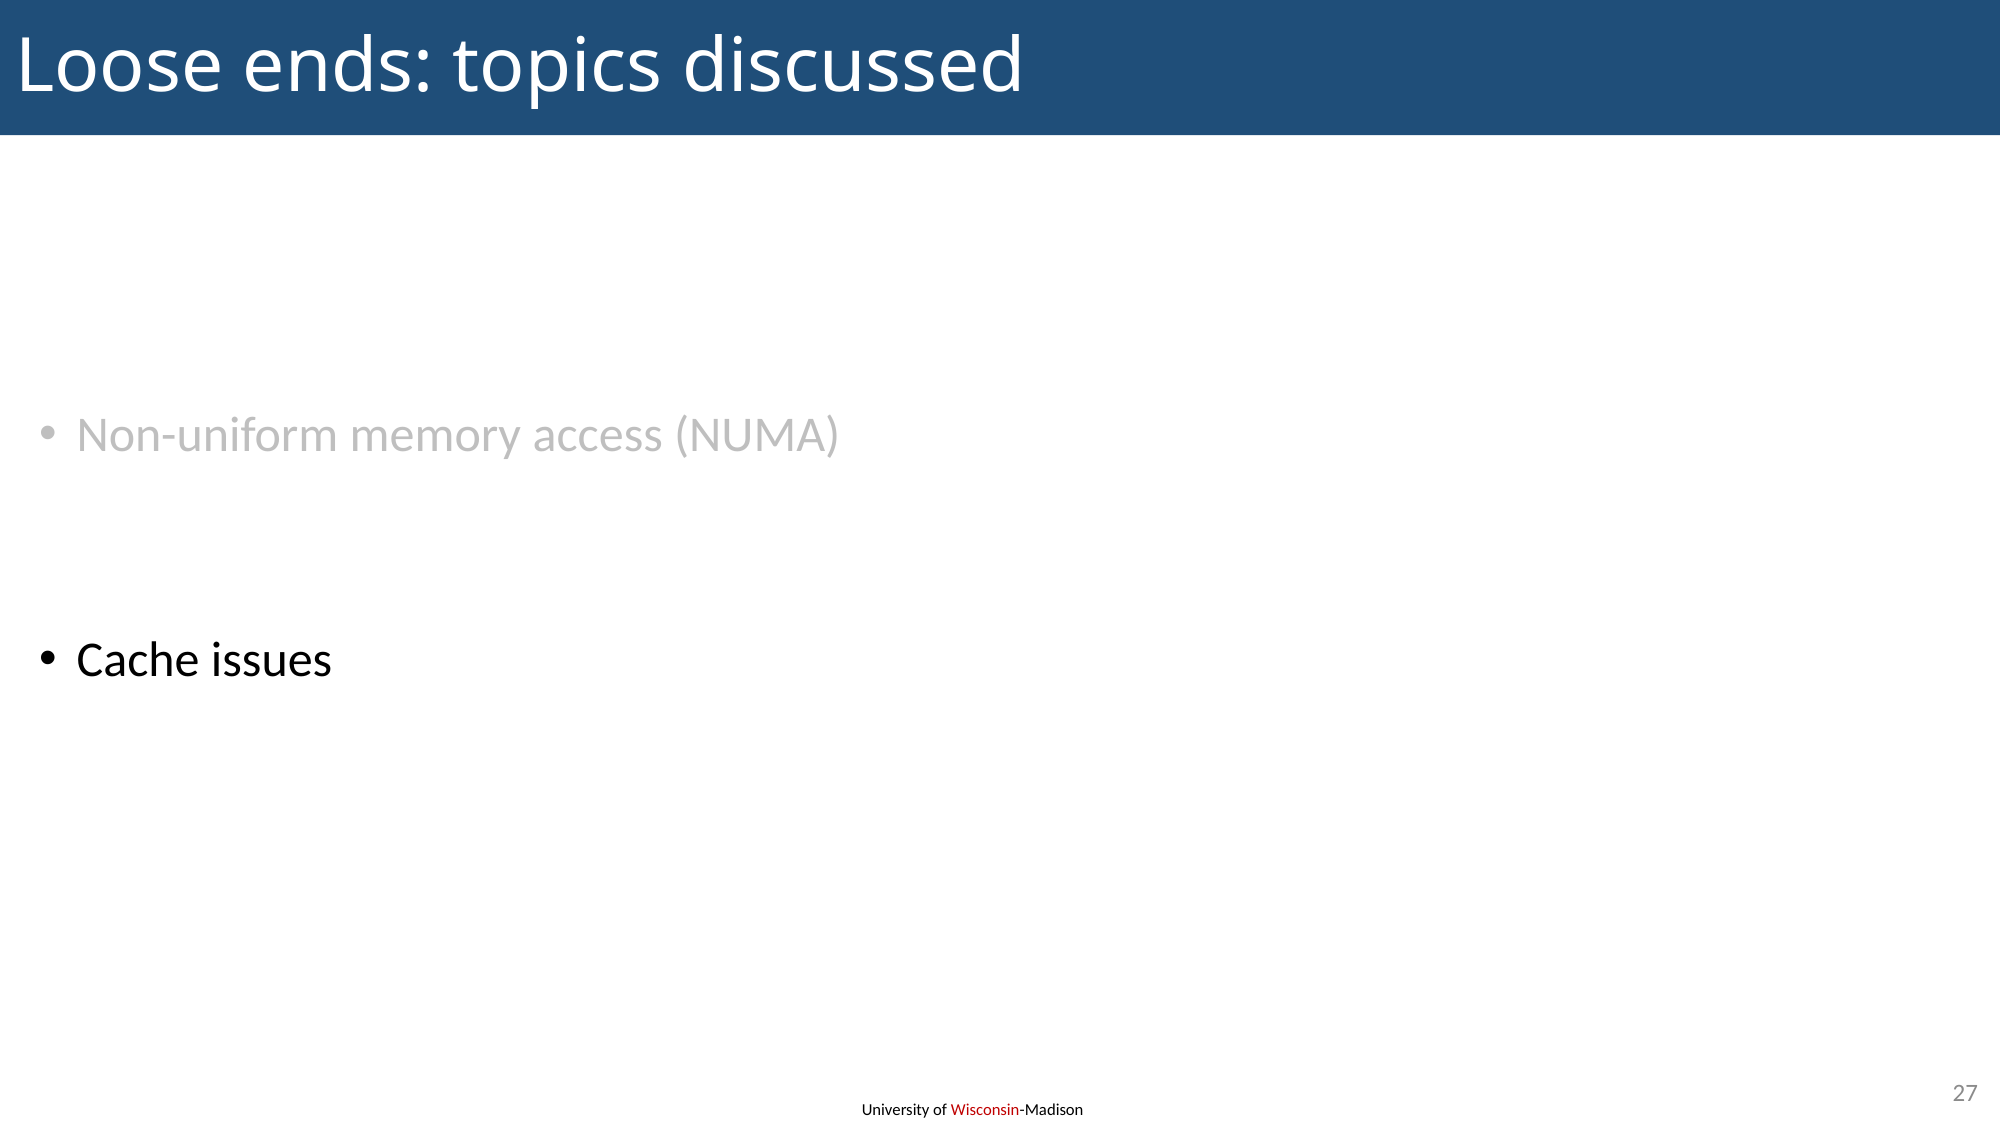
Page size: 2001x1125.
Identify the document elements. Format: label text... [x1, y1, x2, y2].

slide_number 27 [1879, 1069, 1994, 1114]
list Non-uniform memory access (NUMA) Cache issues [24, 245, 1987, 1055]
title Loose ends: topics discussed [0, 0, 2000, 136]
